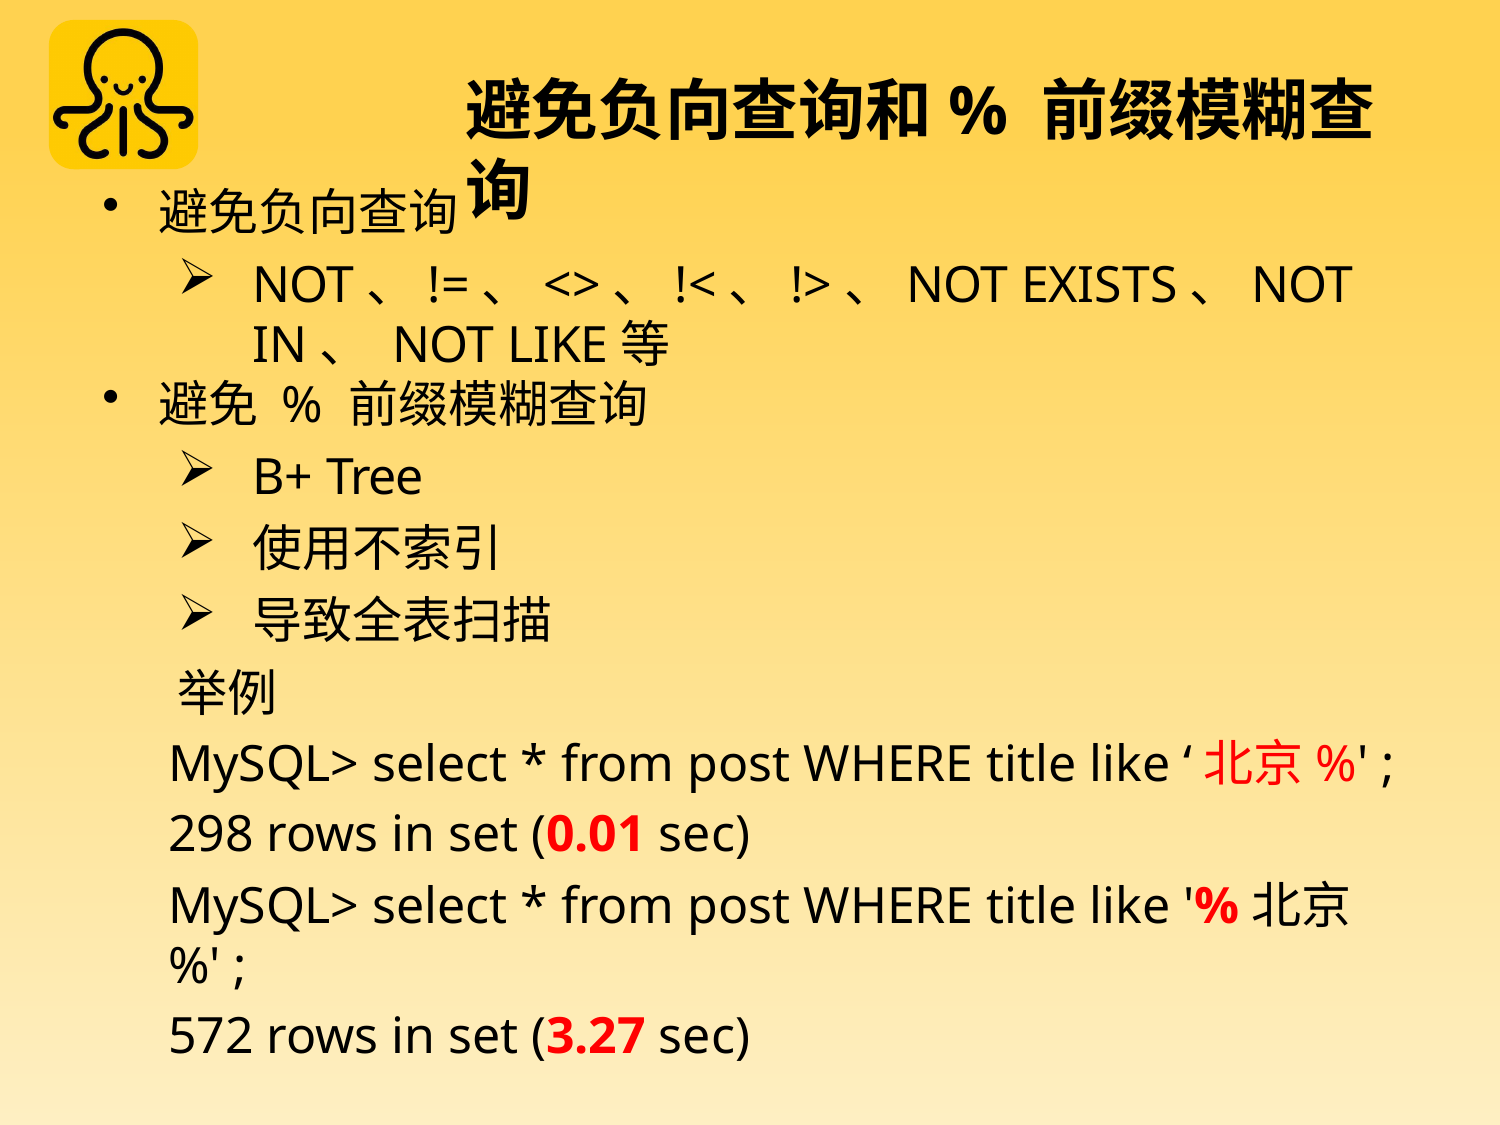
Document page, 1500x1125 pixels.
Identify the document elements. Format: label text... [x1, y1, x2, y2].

picture [48, 19, 199, 170]
text_box 避免负向查询 NOT、!=、<>、!<、!>、NOT EXISTS、NOT IN、 NOT LIKE等 避免 % 前缀模糊查询 B+ Tree 使用不索引 导致全表扫描 举例 MySQL> select * from post WHERE title like ‘北京%' ; 298 rows in set (0.01 sec) MySQL> select * from post WHERE title like '%北京%' ; 572 rows in set (3.27 sec) [100, 162, 1406, 1064]
title 避免负向查询和% 前缀模糊查询 [462, 65, 1417, 256]
